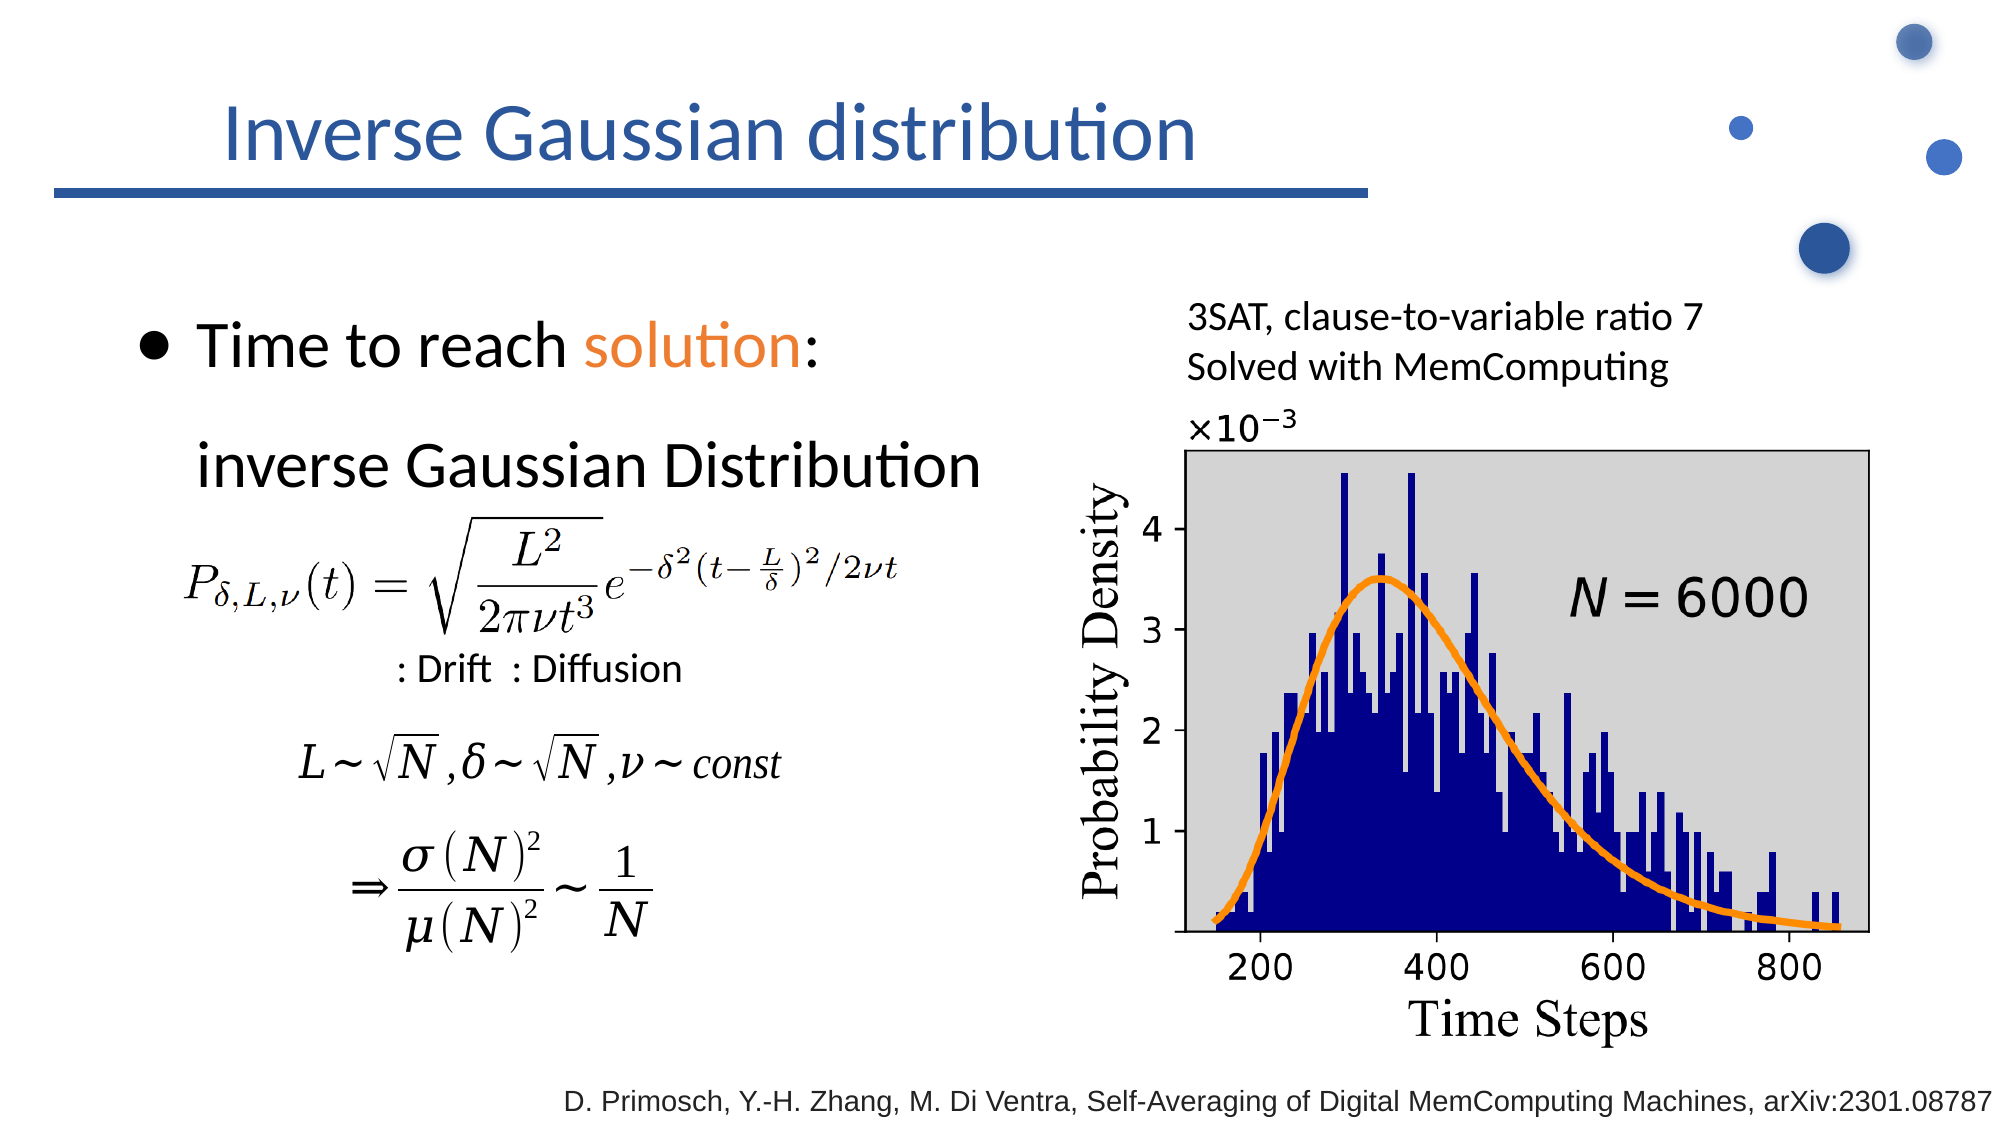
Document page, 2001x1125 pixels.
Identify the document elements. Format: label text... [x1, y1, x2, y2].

text_box D. Primosch, Y.-H. Zhang, M. Di Ventra, Self-Averaging of Digital MemComputing Machines, arXiv:2301.08787 [548, 1074, 2000, 1125]
text_box [1924, 138, 1964, 177]
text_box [1070, 406, 1877, 1056]
text_box [1727, 114, 1755, 142]
text_box [1895, 22, 1934, 62]
text_box Inverse Gaussian distribution [53, 69, 1369, 185]
picture [179, 511, 901, 639]
text_box [1797, 221, 1851, 275]
list Time to reach solution: inverse Gaussian Distribution [106, 253, 1074, 976]
text_box 3SAT, clause-to-variable ratio 7 Solved with MemComputing [1172, 281, 1799, 397]
